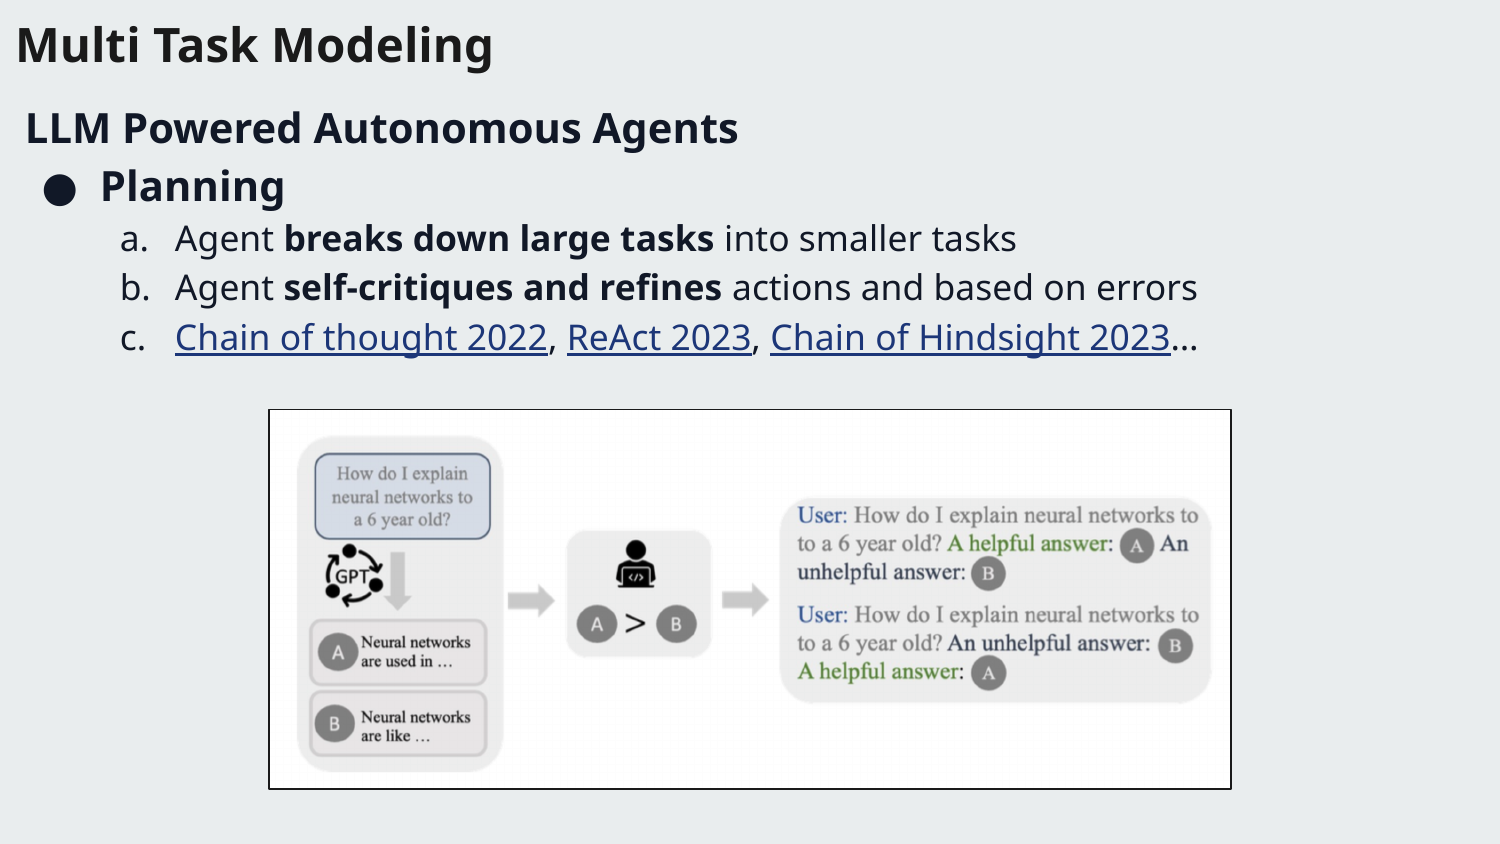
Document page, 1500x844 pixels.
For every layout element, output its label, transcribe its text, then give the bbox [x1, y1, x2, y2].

list LLM Powered Autonomous Agents Planning Agent breaks down large tasks into smaller tasks Agent self-critiques and refines actions and based on errors Chain of thought 2022, ReAct 2023, Chain of Hindsight 2023… [10, 79, 1484, 789]
title Multi Task Modeling [0, 0, 1262, 88]
picture [269, 409, 1231, 789]
